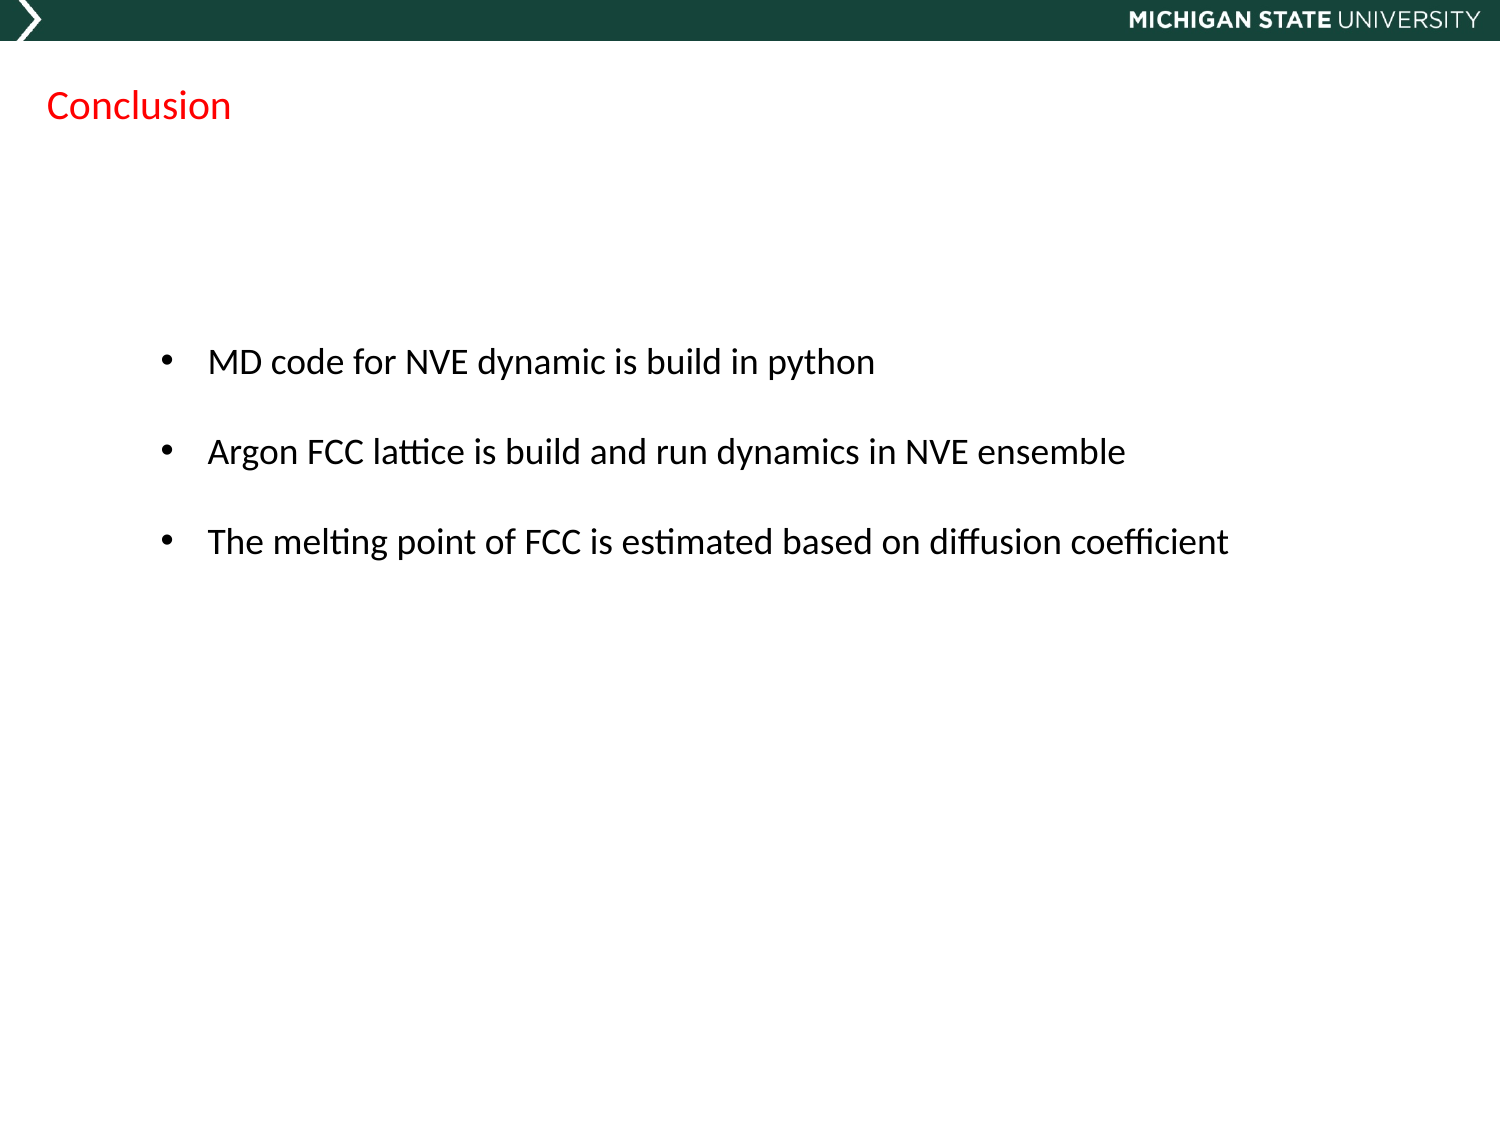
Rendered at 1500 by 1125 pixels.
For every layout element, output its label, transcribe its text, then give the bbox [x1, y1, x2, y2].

text_box MD code for NVE dynamic is build in python Argon FCC lattice is build and run dynamics in NVE ensemble The melting point of FCC is estimated based on diffusion coefficient [145, 329, 1425, 570]
text_box Conclusion [32, 70, 1425, 136]
picture [0, 0, 1500, 41]
